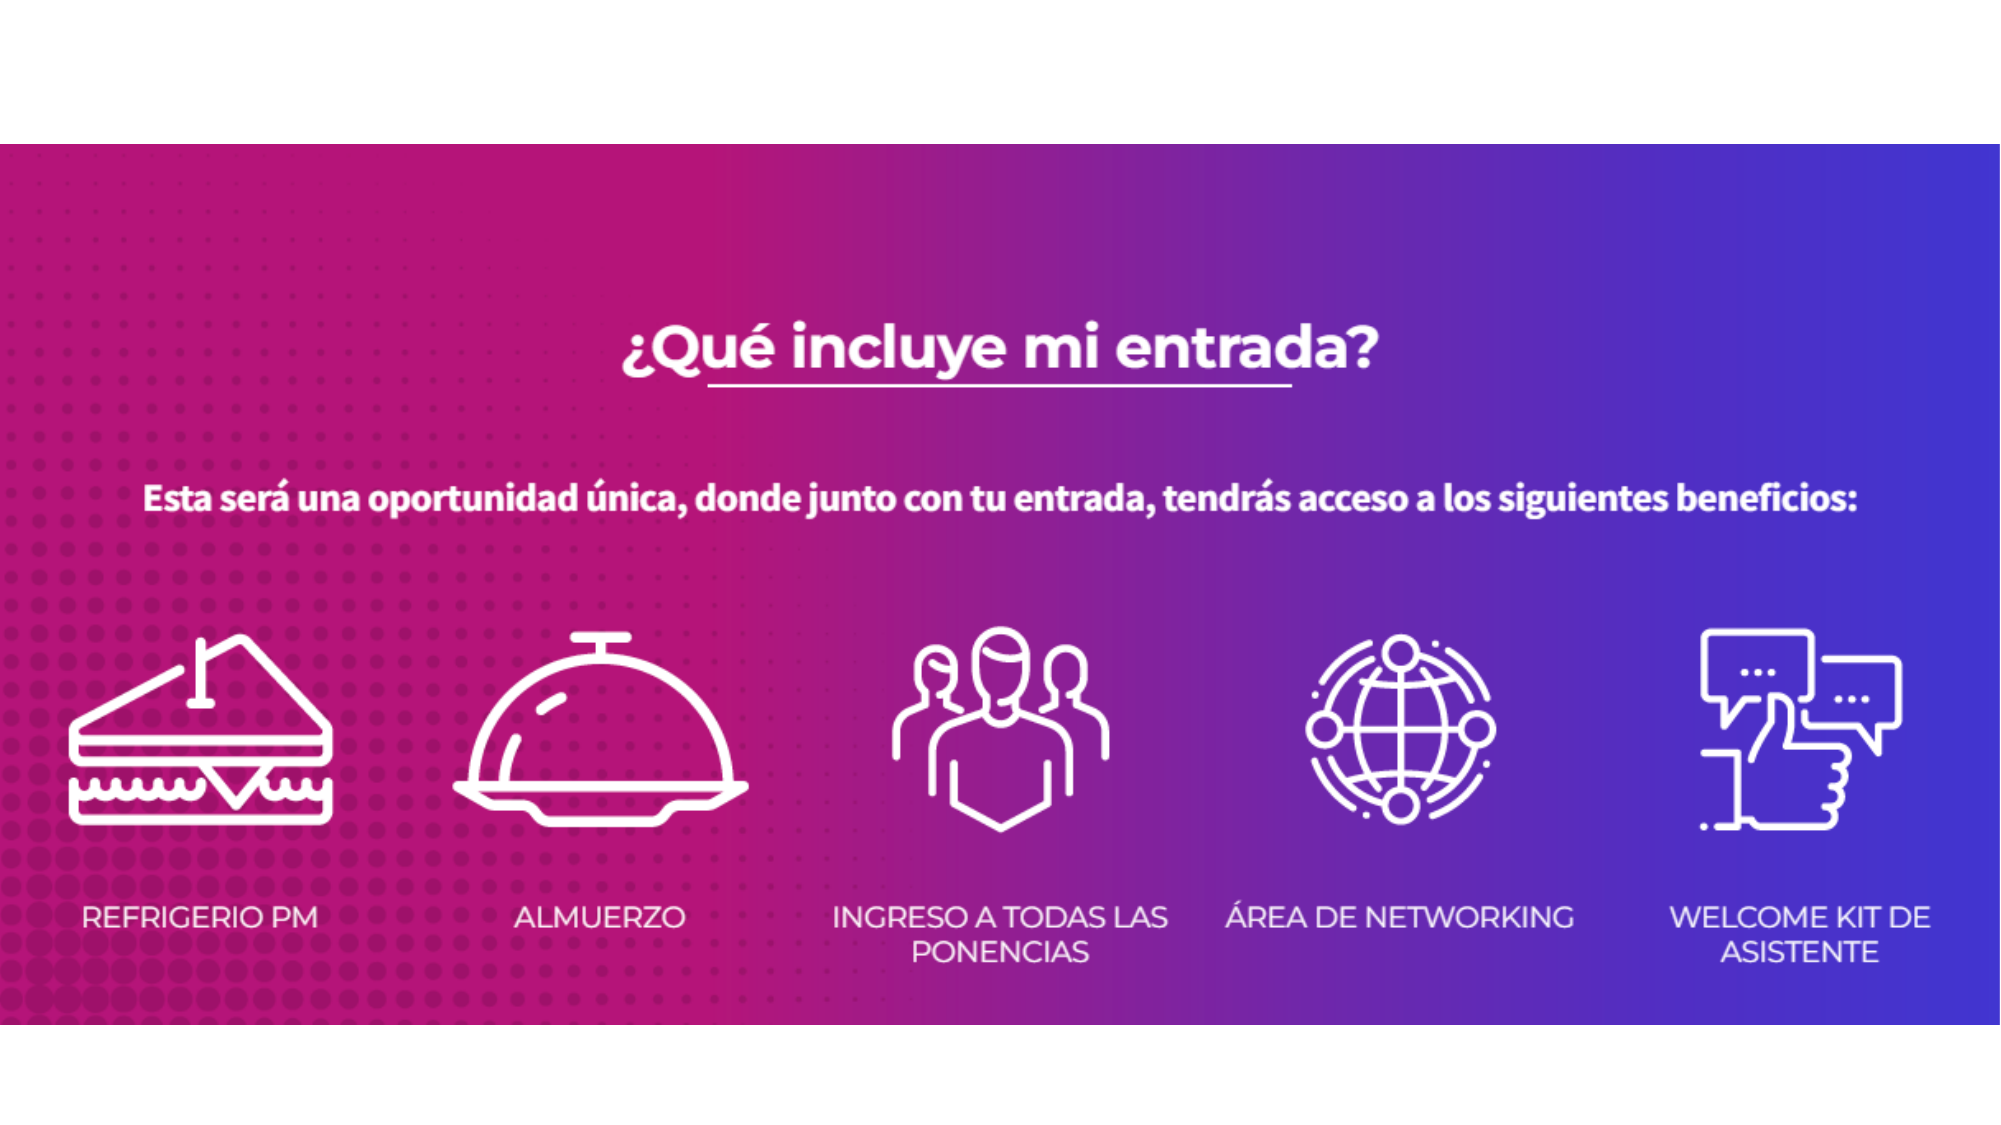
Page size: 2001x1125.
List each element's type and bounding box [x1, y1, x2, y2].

picture [0, 144, 2000, 1025]
